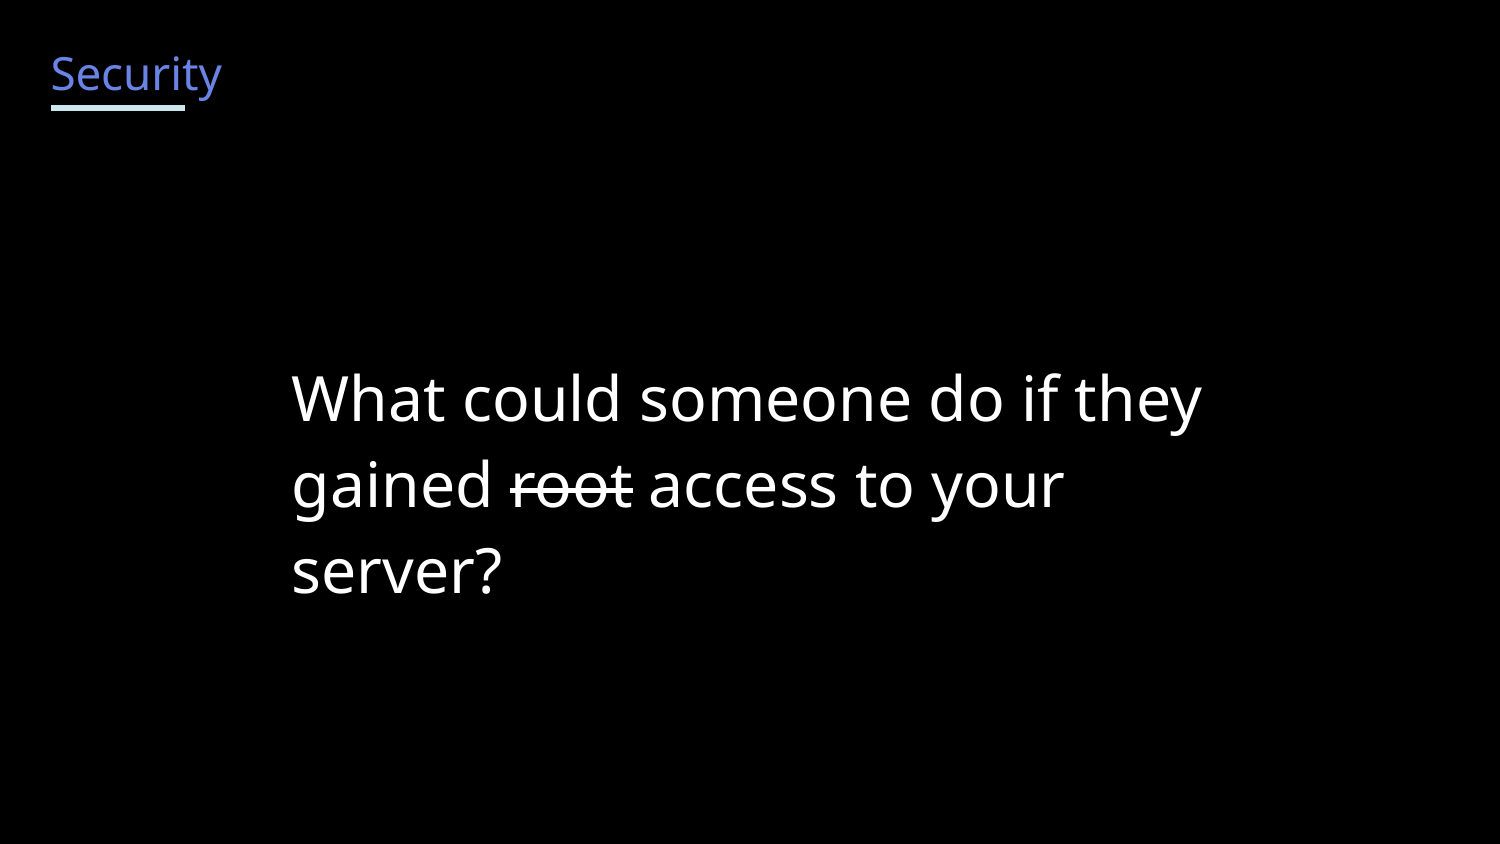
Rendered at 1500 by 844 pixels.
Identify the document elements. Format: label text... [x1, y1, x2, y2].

subtitle Security [35, 21, 378, 101]
list What could someone do if they gained root access to your server? [276, 332, 1276, 512]
